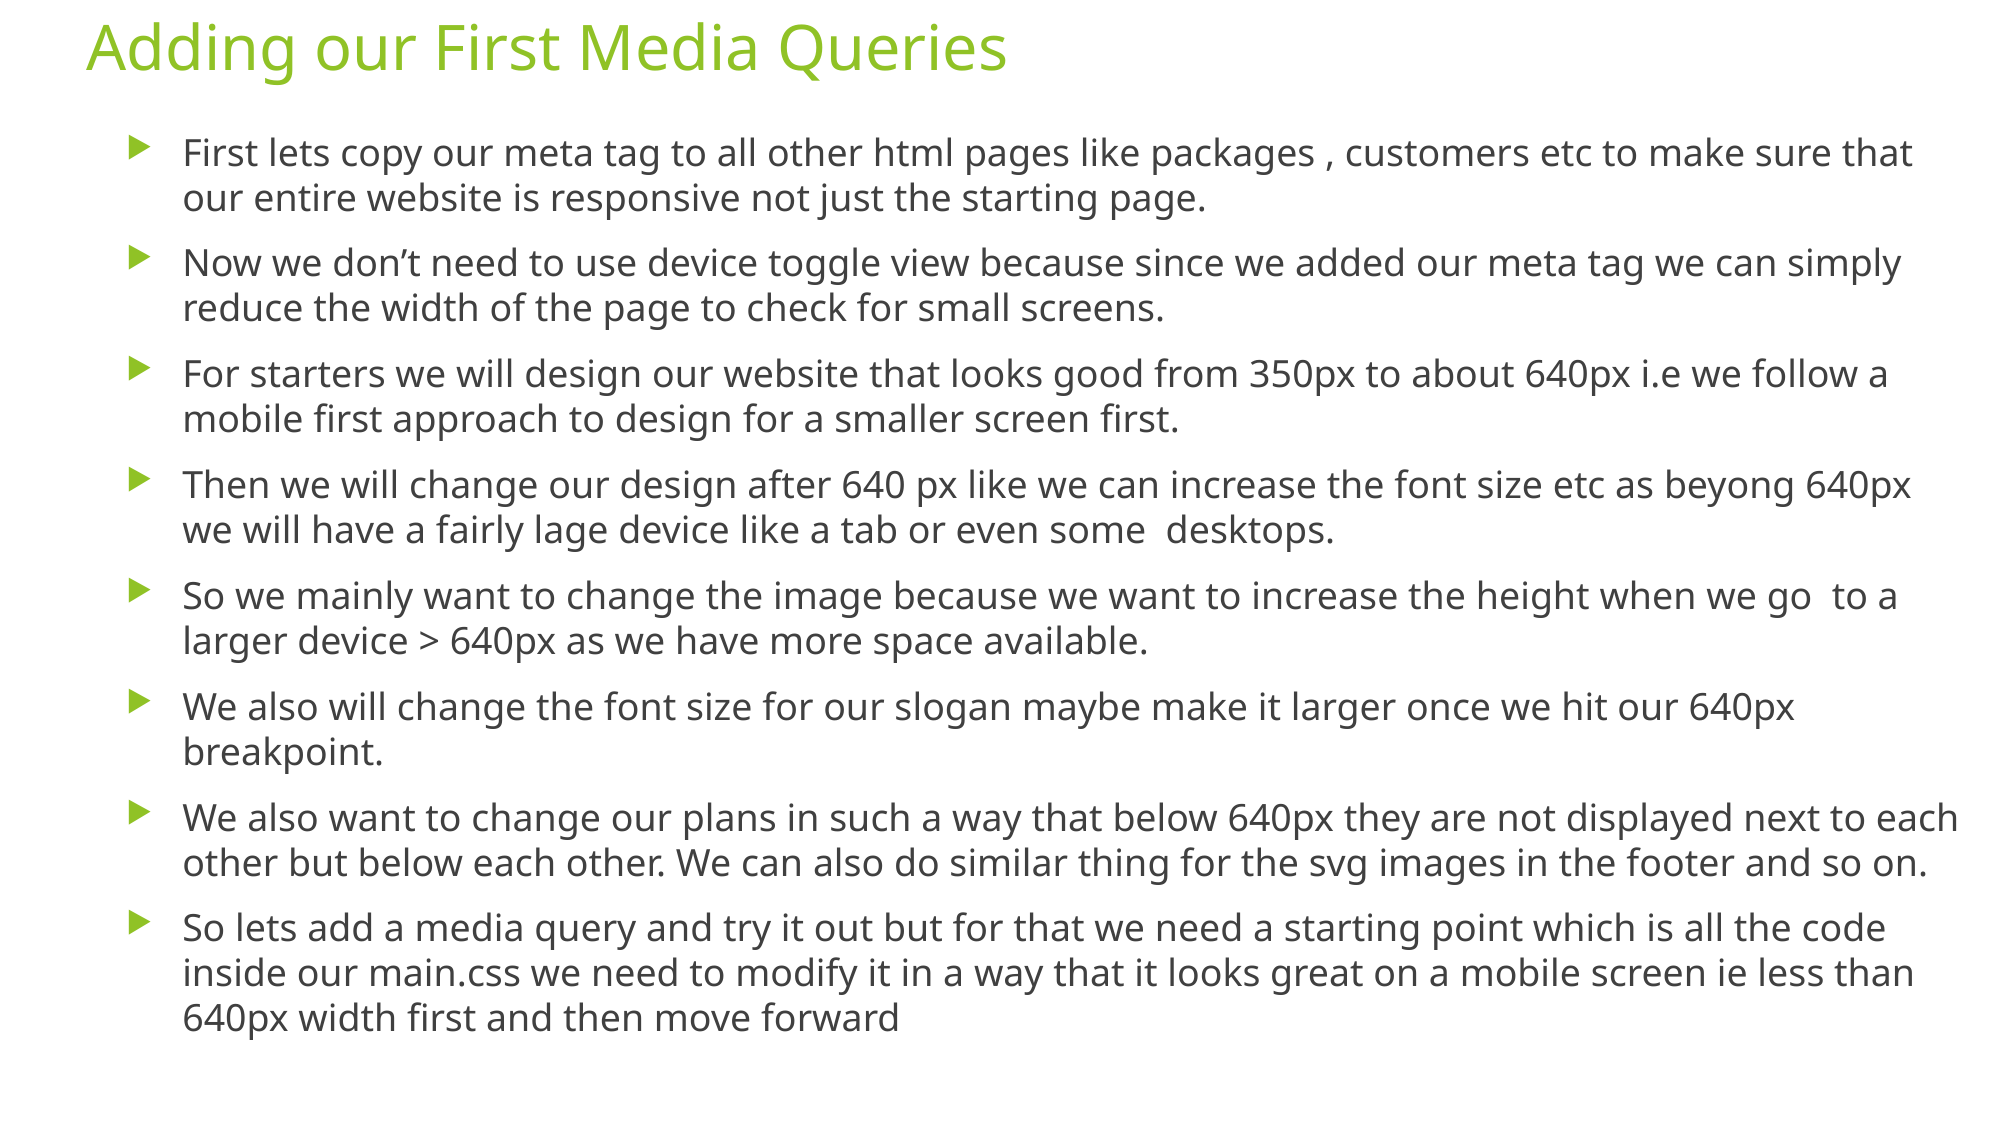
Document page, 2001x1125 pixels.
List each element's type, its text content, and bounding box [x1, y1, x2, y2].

title Adding our First Media Queries [71, 0, 1978, 91]
list First lets copy our meta tag to all other html pages like packages , customers etc to make sure that our entire website is responsive not just the starting page. Now we don’t need to use device toggle view because since we added our meta tag we can simply reduce the width of the page to check for small screens. For starters we will design our website that looks good from 350px to about 640px i.e we follow a mobile first approach to design for a smaller screen first. Then we will change our design after 640 px like we can increase the font size etc as beyong 640px we will have a fairly lage device like a tab or even some desktops. So we mainly want to change the image because we want to increase the height when we go to a larger device > 640px as we have more space available. We also will change the font size for our slogan maybe make it larger once we hit our 640px breakpoint. We also want to change our plans in such a way that below 640px they are not displayed next to each other but below each other. We can also do similar thing for the svg images in the footer and so on. So lets add a media query and try it out but for that we need a starting point which is all the code inside our main.css we need to modify it in a way that it looks great on a mobile screen ie less than 640px width first and then move forward [111, 121, 1978, 1076]
